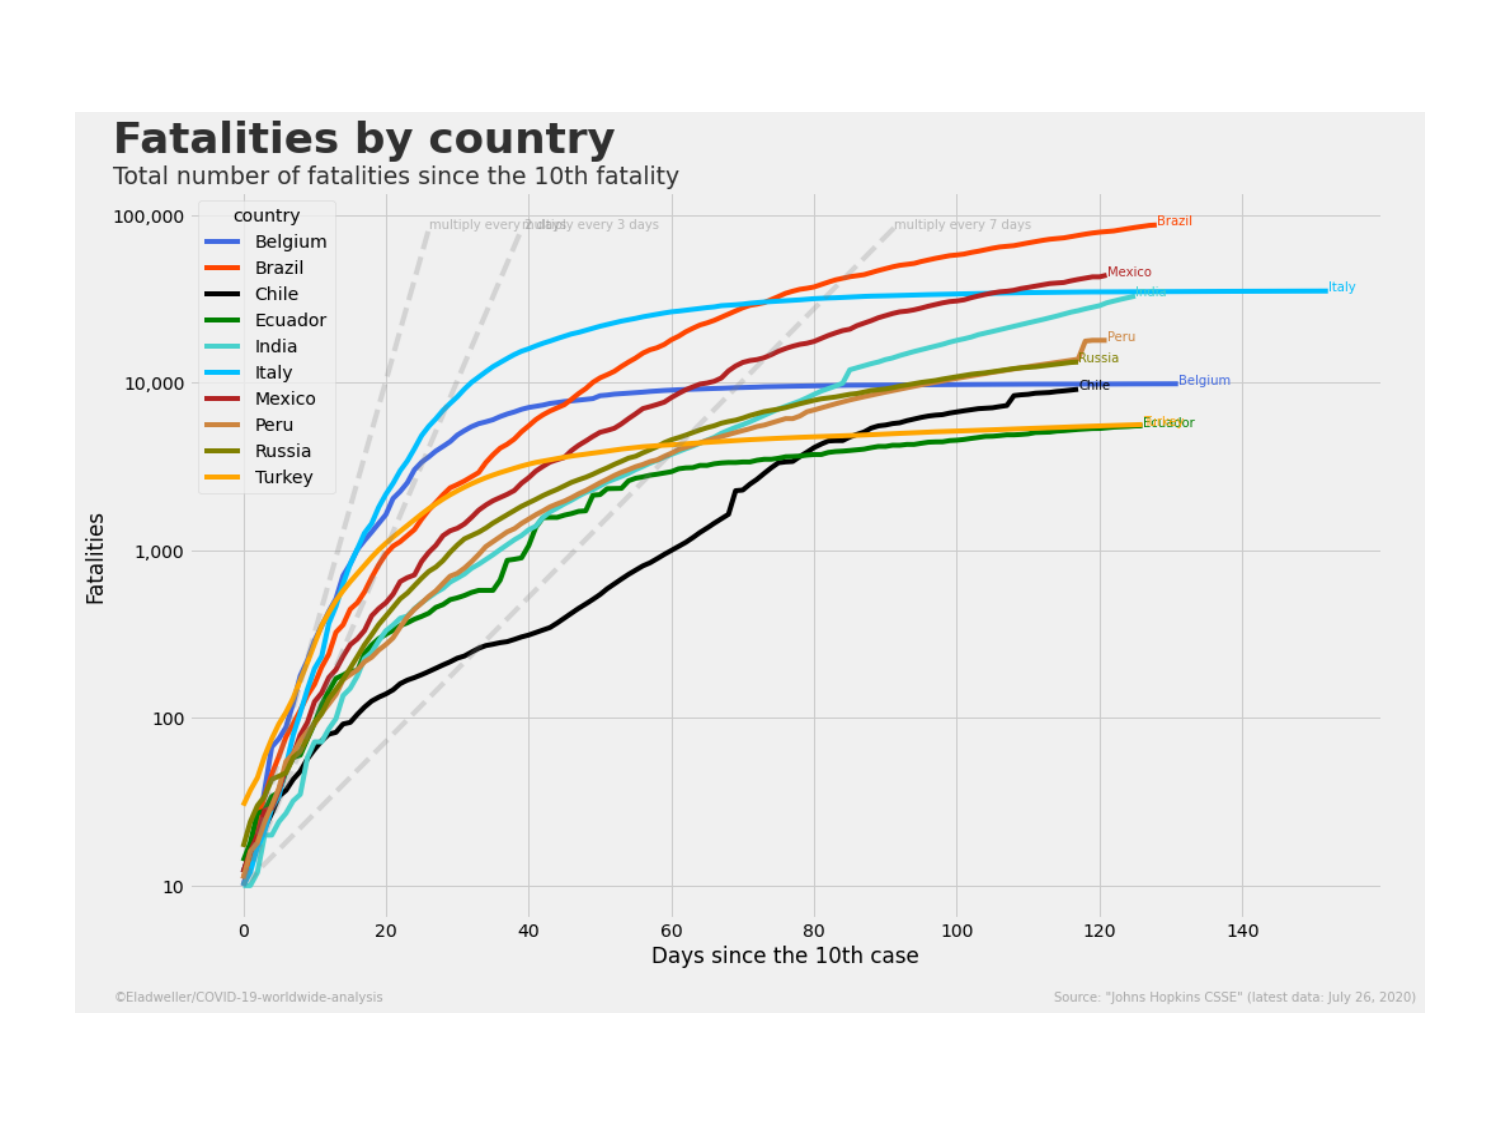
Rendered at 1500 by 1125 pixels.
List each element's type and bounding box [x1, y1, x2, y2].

picture [74, 112, 1426, 1013]
